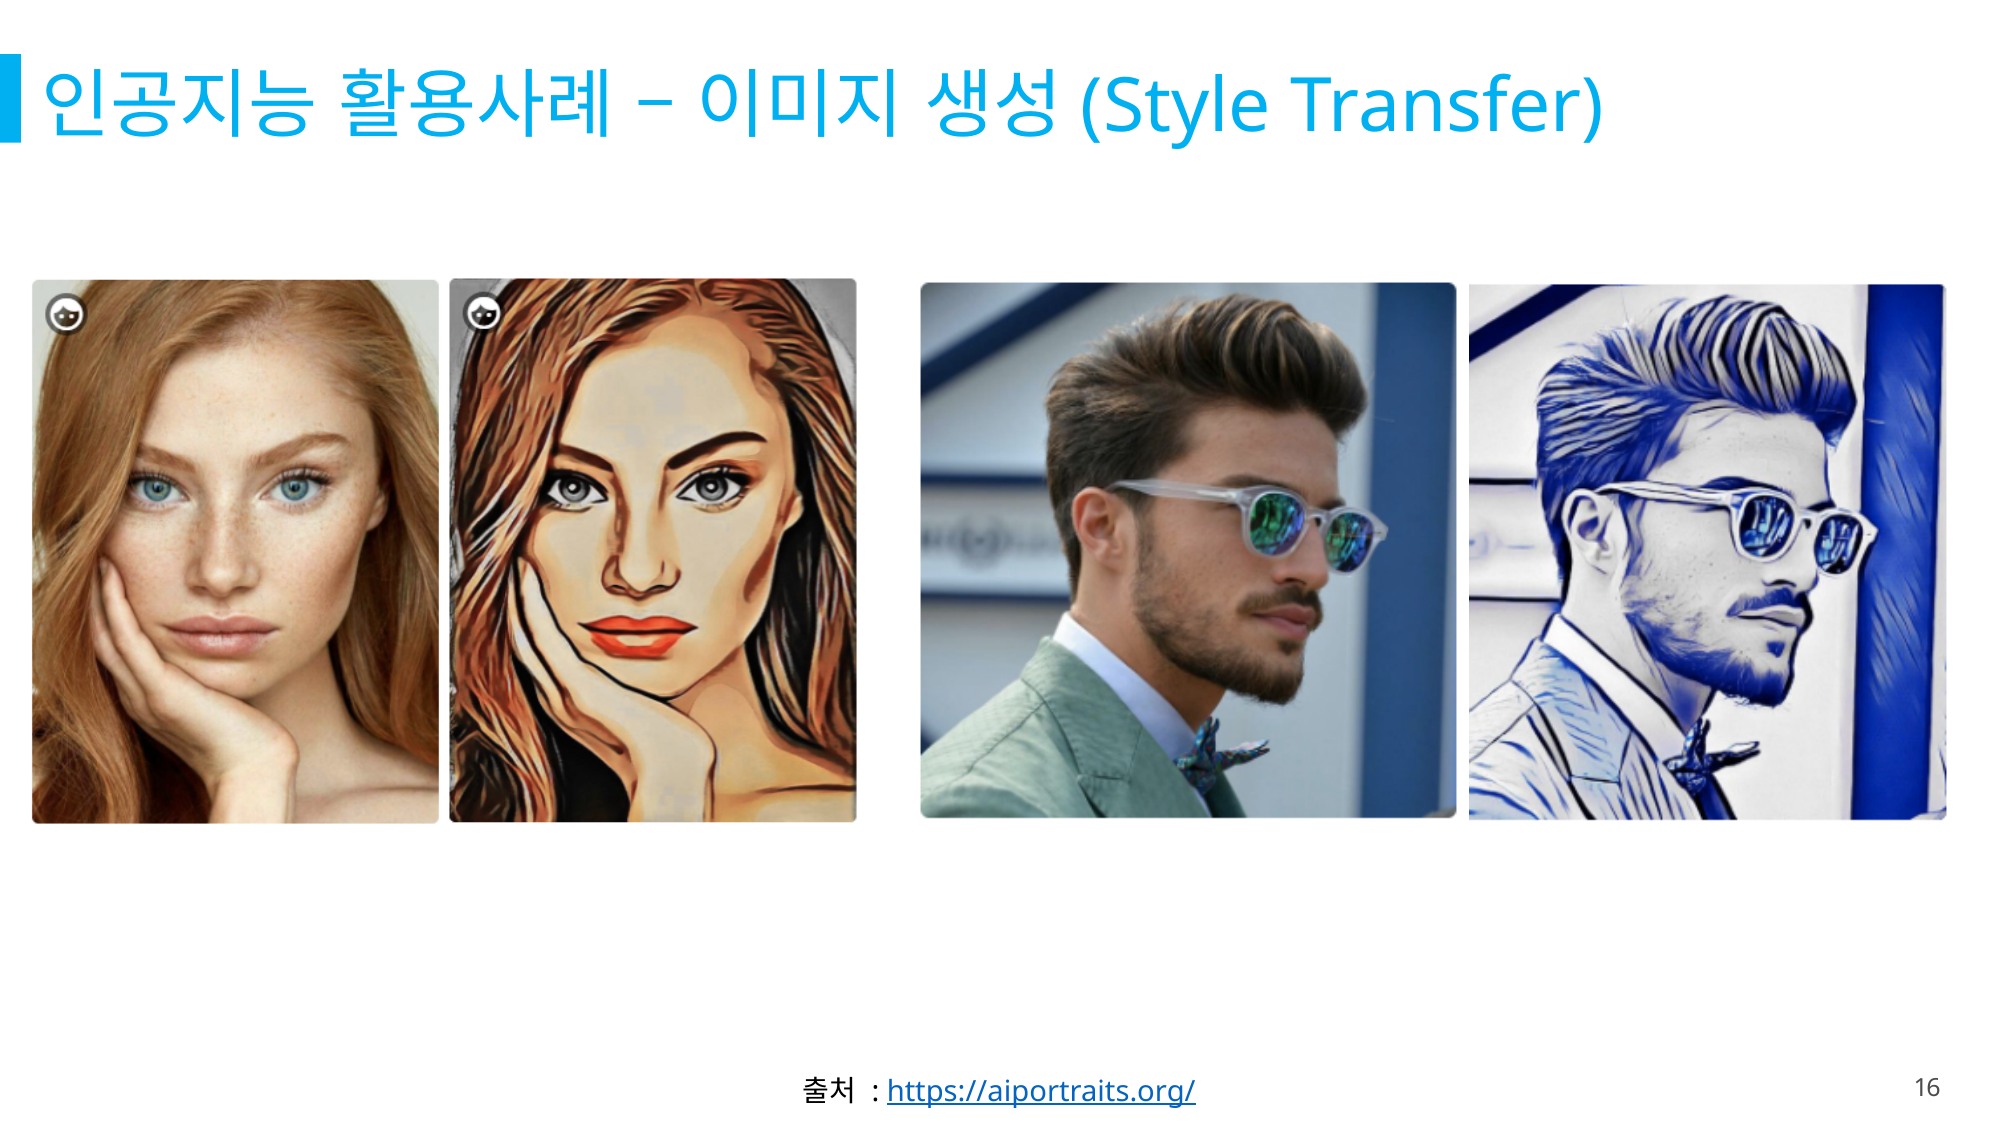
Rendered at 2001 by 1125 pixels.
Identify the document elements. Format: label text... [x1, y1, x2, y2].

picture [23, 276, 866, 837]
text_box 출처 : https://aiportraits.org/ [0, 1064, 2000, 1120]
text_box [0, 53, 22, 144]
text_box 인공지능 활용사례 – 이미지 생성(Style Transfer) [26, 59, 2000, 149]
picture [907, 276, 1959, 834]
